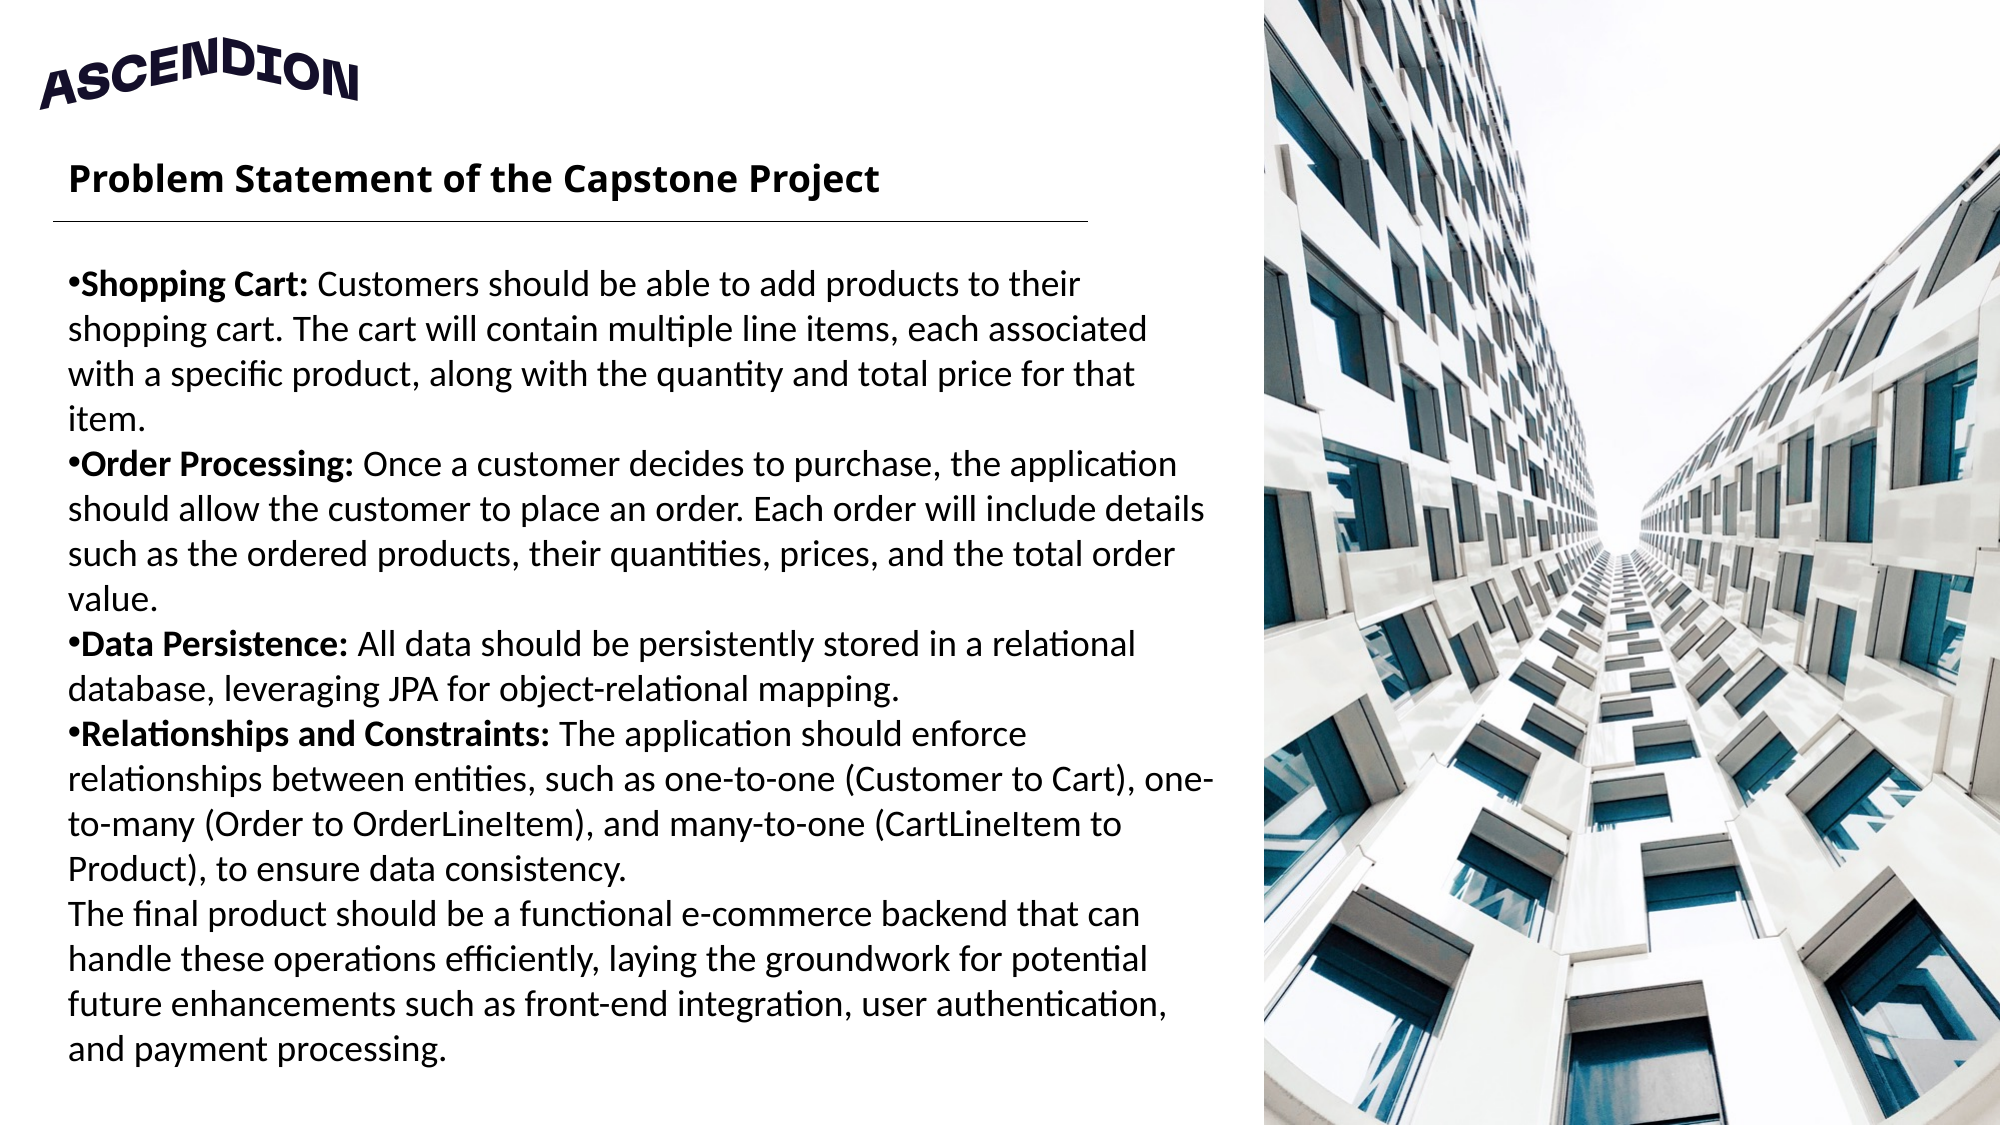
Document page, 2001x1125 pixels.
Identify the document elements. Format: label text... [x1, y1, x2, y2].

text_box Shopping Cart: Customers should be able to add products to their shopping cart. The cart will contain multiple line items, each associated with a specific product, along with the quantity and total price for that item. Order Processing: Once a customer decides to purchase, the application should allow the customer to place an order. Each order will include details such as the ordered products, their quantities, prices, and the total order value. Data Persistence: All data should be persistently stored in a relational database, leveraging JPA for object-relational mapping. Relationships and Constraints: The application should enforce relationships between entities, such as one-to-one (Customer to Cart), one-to-many (Order to OrderLineItem), and many-to-one (CartLineItem to Product), to ensure data consistency. The final product should be a functional e-commerce backend that can handle these operations efficiently, laying the groundwork for potential future enhancements such as front-end integration, user authentication, and payment processing. [53, 251, 1234, 1122]
picture [1263, 0, 2000, 1125]
picture [1, 0, 396, 148]
picture [1263, 531, 1270, 538]
text_box Problem Statement of the Capstone Project [53, 147, 984, 208]
